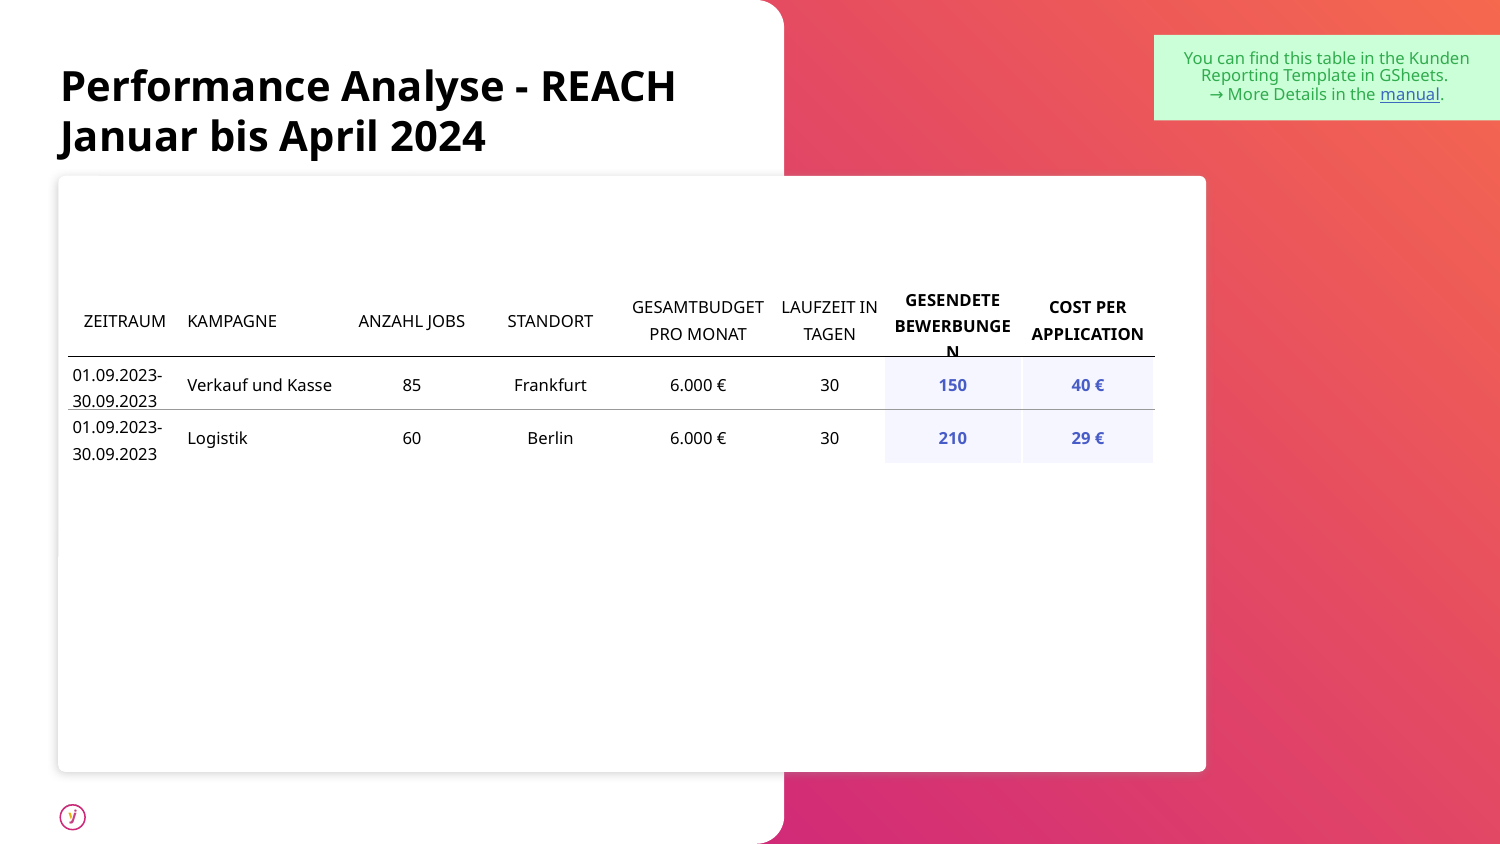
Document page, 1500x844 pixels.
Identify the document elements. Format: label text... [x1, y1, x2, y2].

table_cell 210 [885, 410, 1021, 463]
picture [62, 806, 84, 828]
table_cell Logistik [183, 410, 343, 463]
table_cell 30 [777, 357, 883, 409]
table_cell Verkauf und Kasse [183, 357, 343, 409]
table_cell 150 [885, 357, 1021, 409]
table_header ZEITRAUM [68, 282, 182, 356]
table_cell 01.09.2023- 30.09.2023 [68, 357, 182, 409]
table_header ANZAHL JOBS [344, 282, 480, 356]
picture [60, 804, 68, 811]
table_header STANDORT [481, 282, 620, 356]
table_cell 6.000 € [622, 410, 775, 463]
table_cell 85 [344, 357, 480, 409]
table_cell Frankfurt [481, 357, 620, 409]
table_cell 60 [344, 410, 480, 463]
table_cell 40 € [1023, 357, 1153, 409]
picture [78, 804, 85, 810]
text_box You can find this table in the Kunden Reporting Template in GSheets. → More Details in the manual. [1154, 34, 1500, 121]
table_header GESAMTBUDGET PRO MONAT [622, 282, 775, 356]
title Performance Analyse - REACH Januar bis April 2024 [60, 59, 799, 174]
table_cell 6.000 € [622, 357, 775, 409]
table_header COST PER APPLICATION [1023, 282, 1153, 356]
table_cell 29 € [1023, 410, 1153, 463]
table_header GESENDETE BEWERBUNGEN [885, 282, 1021, 356]
table_header KAMPAGNE [183, 282, 343, 356]
table_header LAUFZEIT IN TAGEN [777, 282, 883, 356]
table_cell 30 [777, 410, 883, 463]
text_box [58, 175, 1207, 772]
table_cell Berlin [481, 410, 620, 463]
table_cell 01.09.2023- 30.09.2023 [68, 410, 182, 463]
